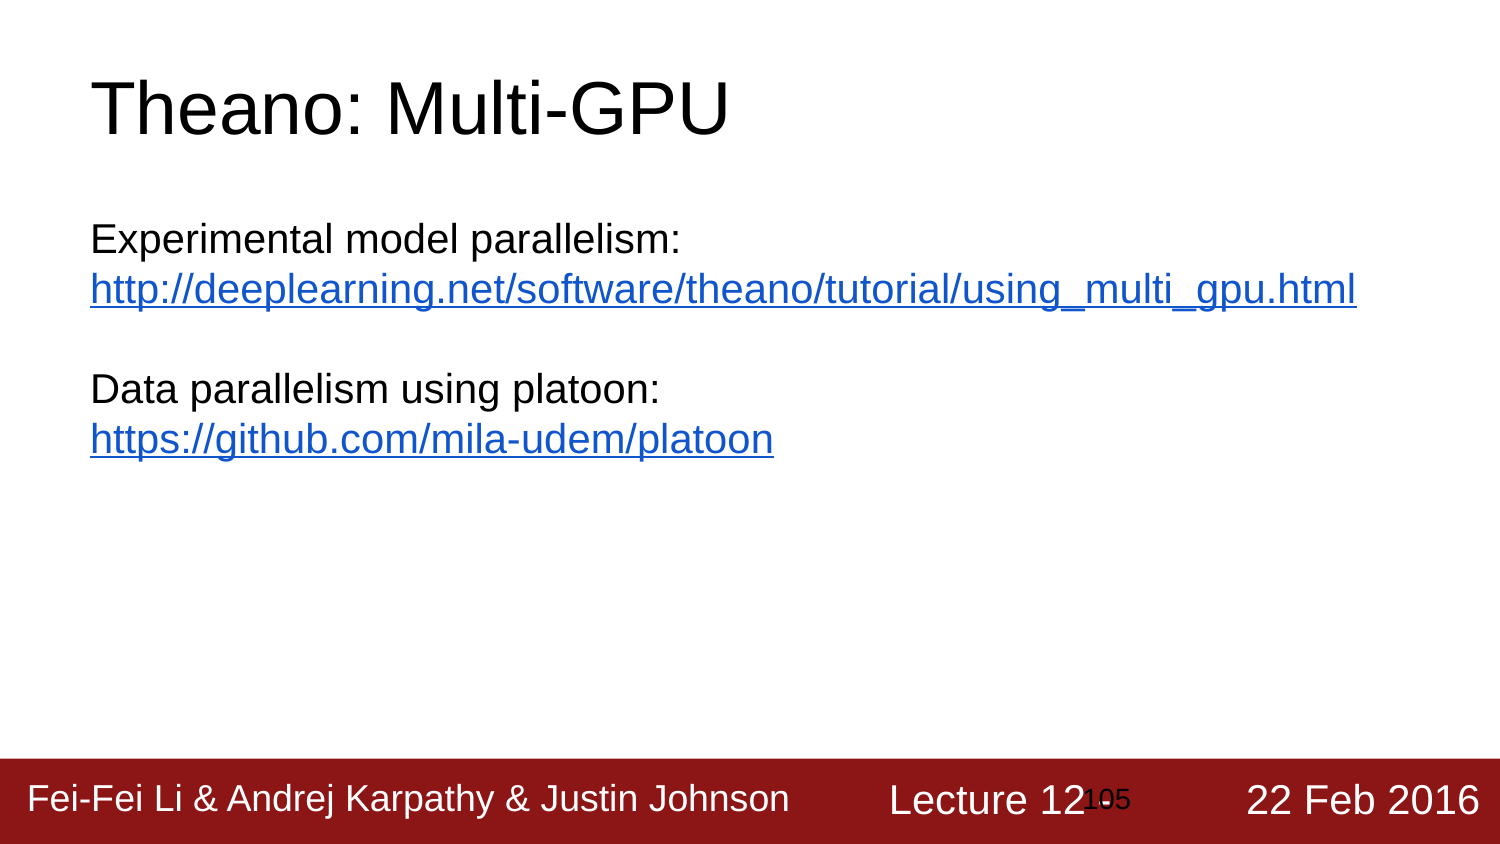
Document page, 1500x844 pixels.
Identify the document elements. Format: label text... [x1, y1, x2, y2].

slide_number ‹#› [1067, 765, 1206, 830]
title Theano: Multi-GPU [75, 33, 1425, 175]
list Experimental model parallelism: http://deeplearning.net/software/theano/tutorial/using_multi_gpu.html Data parallelism using platoon: https://github.com/mila-udem/platoon [75, 196, 1425, 750]
